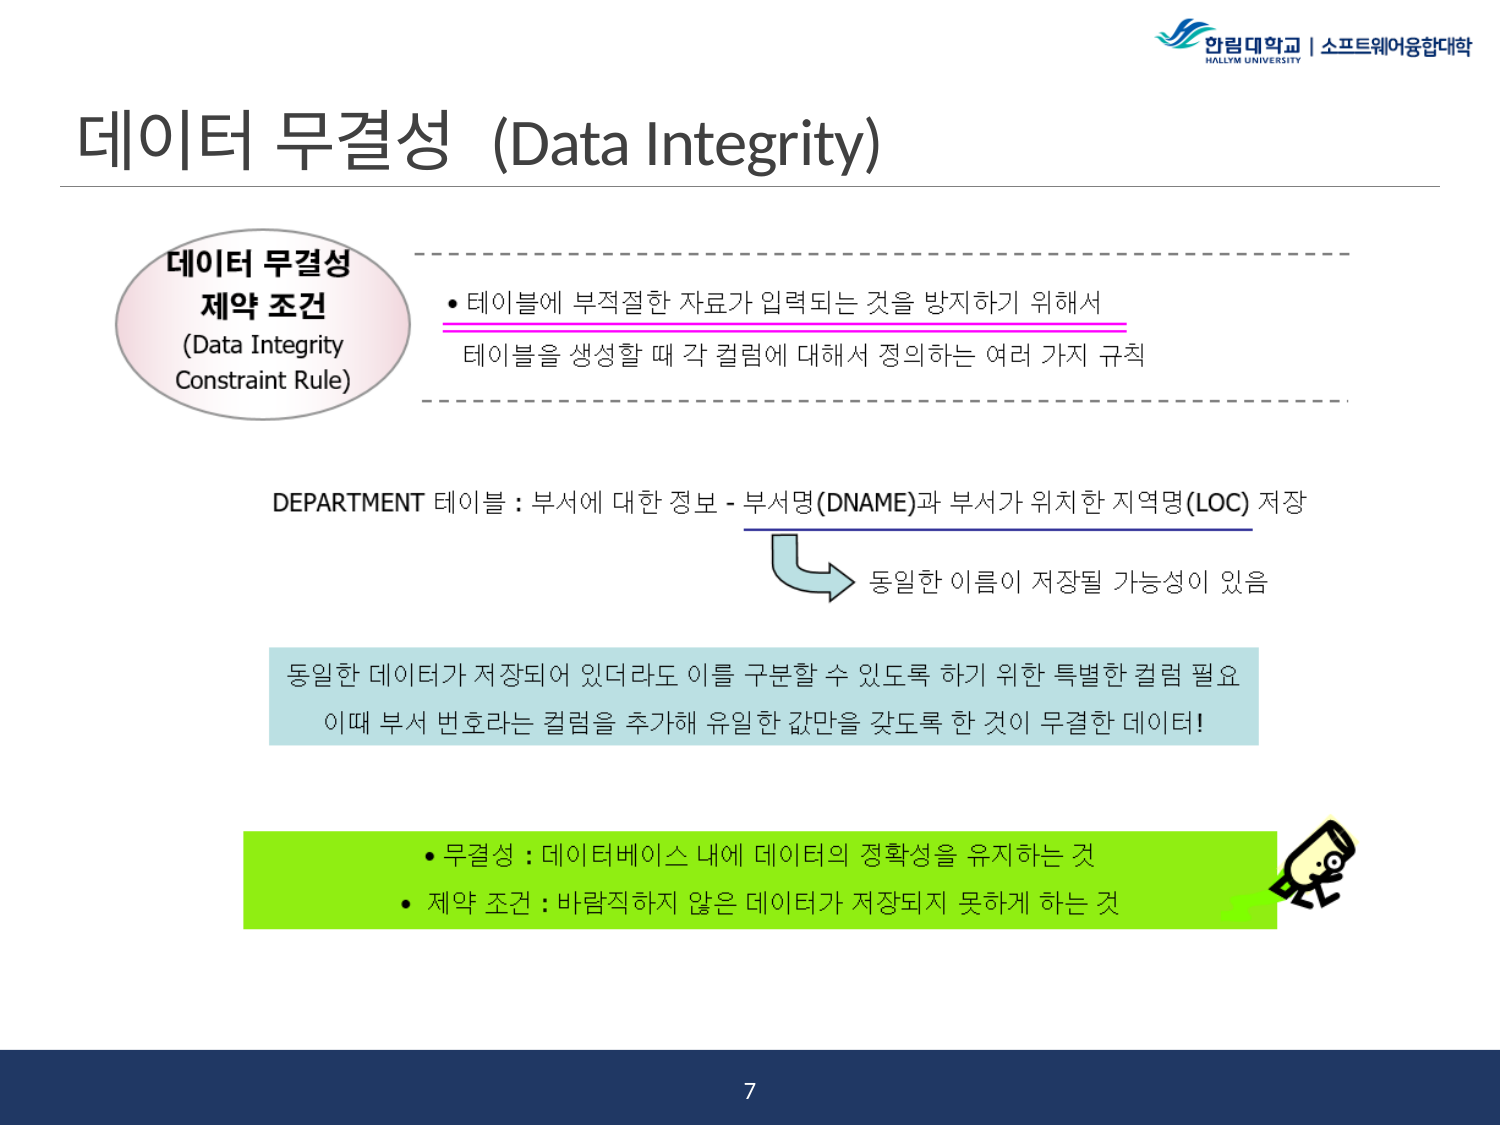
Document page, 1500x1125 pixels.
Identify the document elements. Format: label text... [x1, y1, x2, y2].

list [103, 203, 1397, 982]
title 데이터 무결성 (Data Integrity) [60, 62, 1440, 187]
picture [1148, 7, 1483, 76]
slide_number 6 [669, 1059, 831, 1120]
